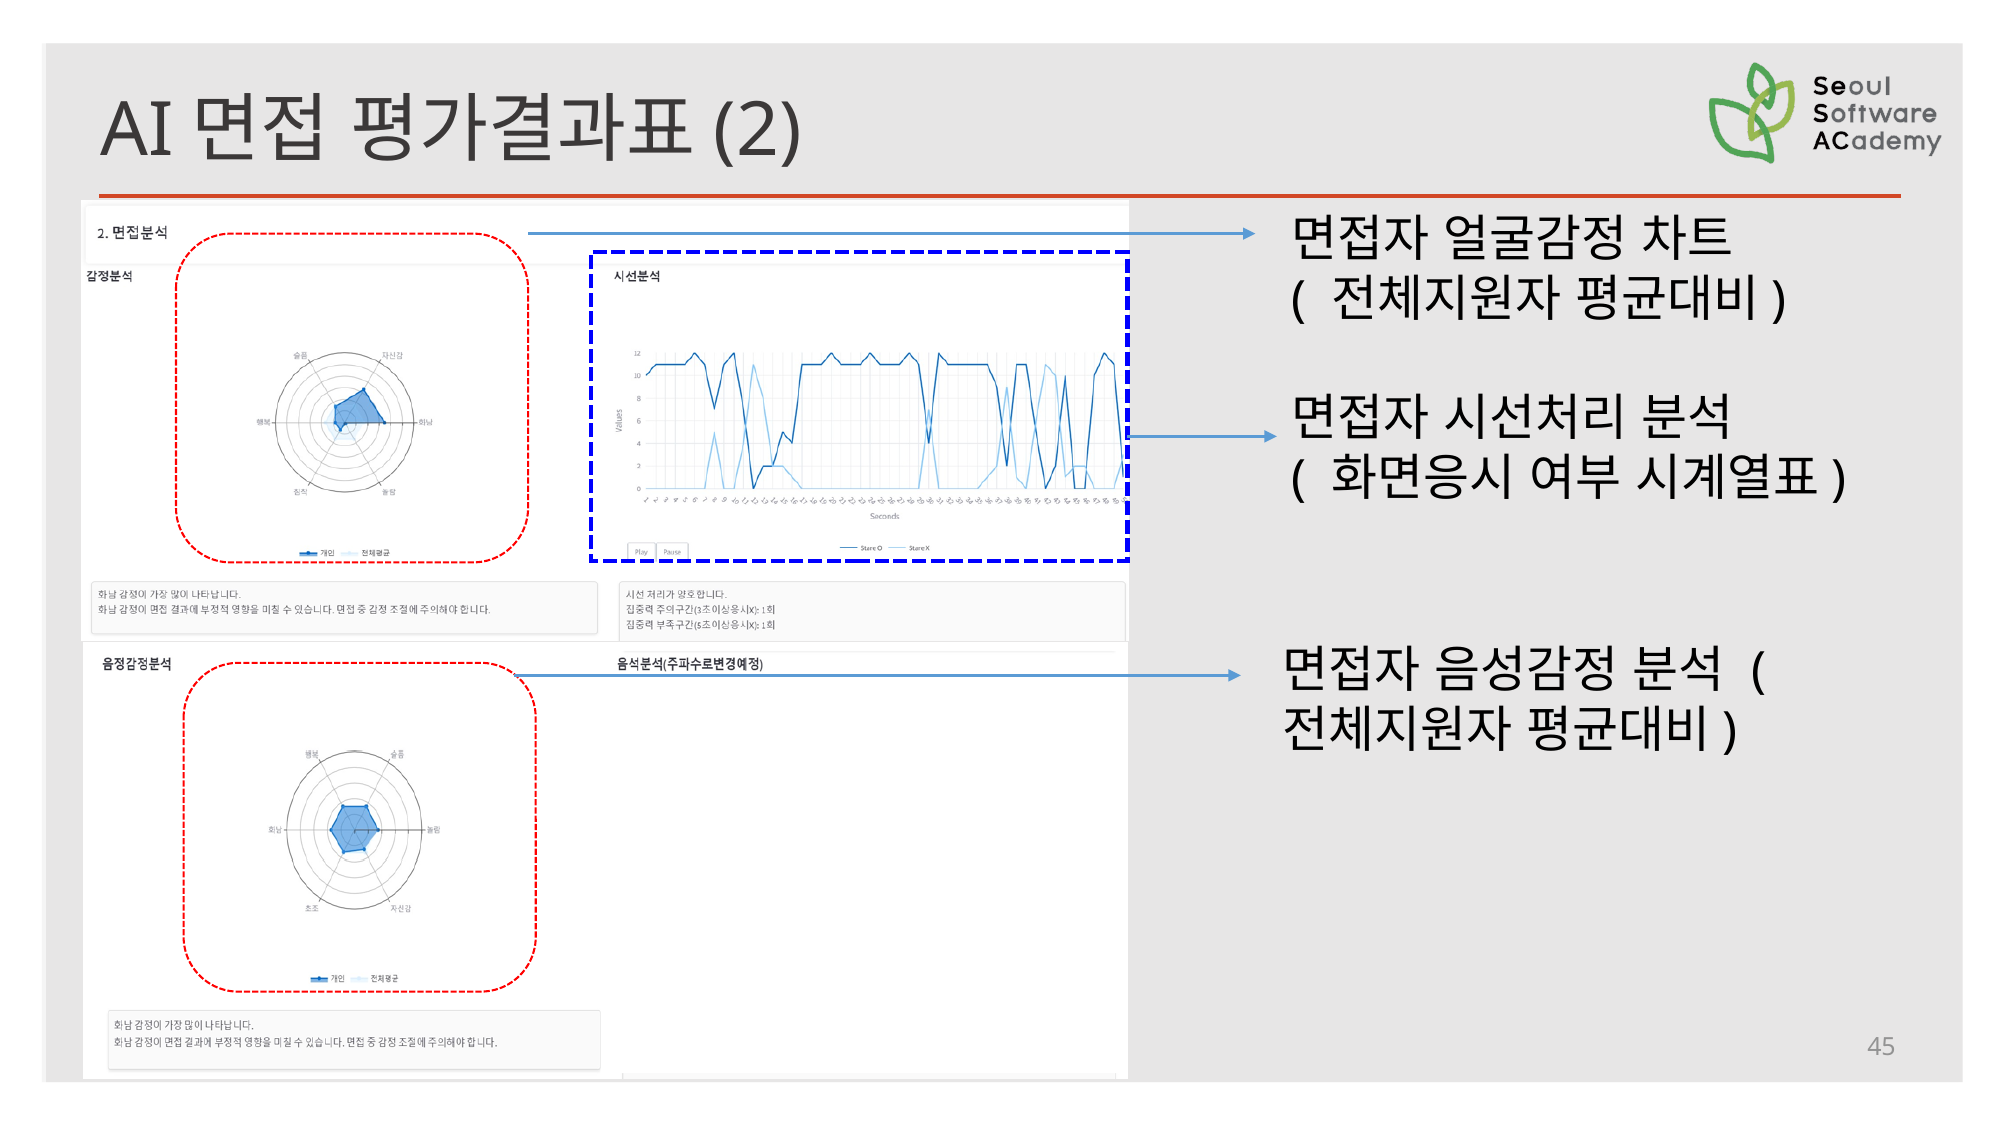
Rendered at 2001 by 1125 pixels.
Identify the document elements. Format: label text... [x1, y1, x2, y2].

picture [1684, 35, 1997, 200]
slide_number 45 [1373, 1017, 1911, 1078]
text_box 면접자 음성감정 분석 ( 전체지원자 평균대비) [1268, 629, 1874, 765]
picture [81, 200, 1129, 641]
title AI면접 평가결과표(2) [85, 0, 831, 179]
text_box 면접자 시선처리 분석 ( 화면응시 여부 시계열표) [1276, 378, 1883, 513]
text_box 면접자 얼굴감정 차트 ( 전체지원자 평균대비) [1276, 198, 1883, 334]
picture [83, 642, 1128, 1079]
